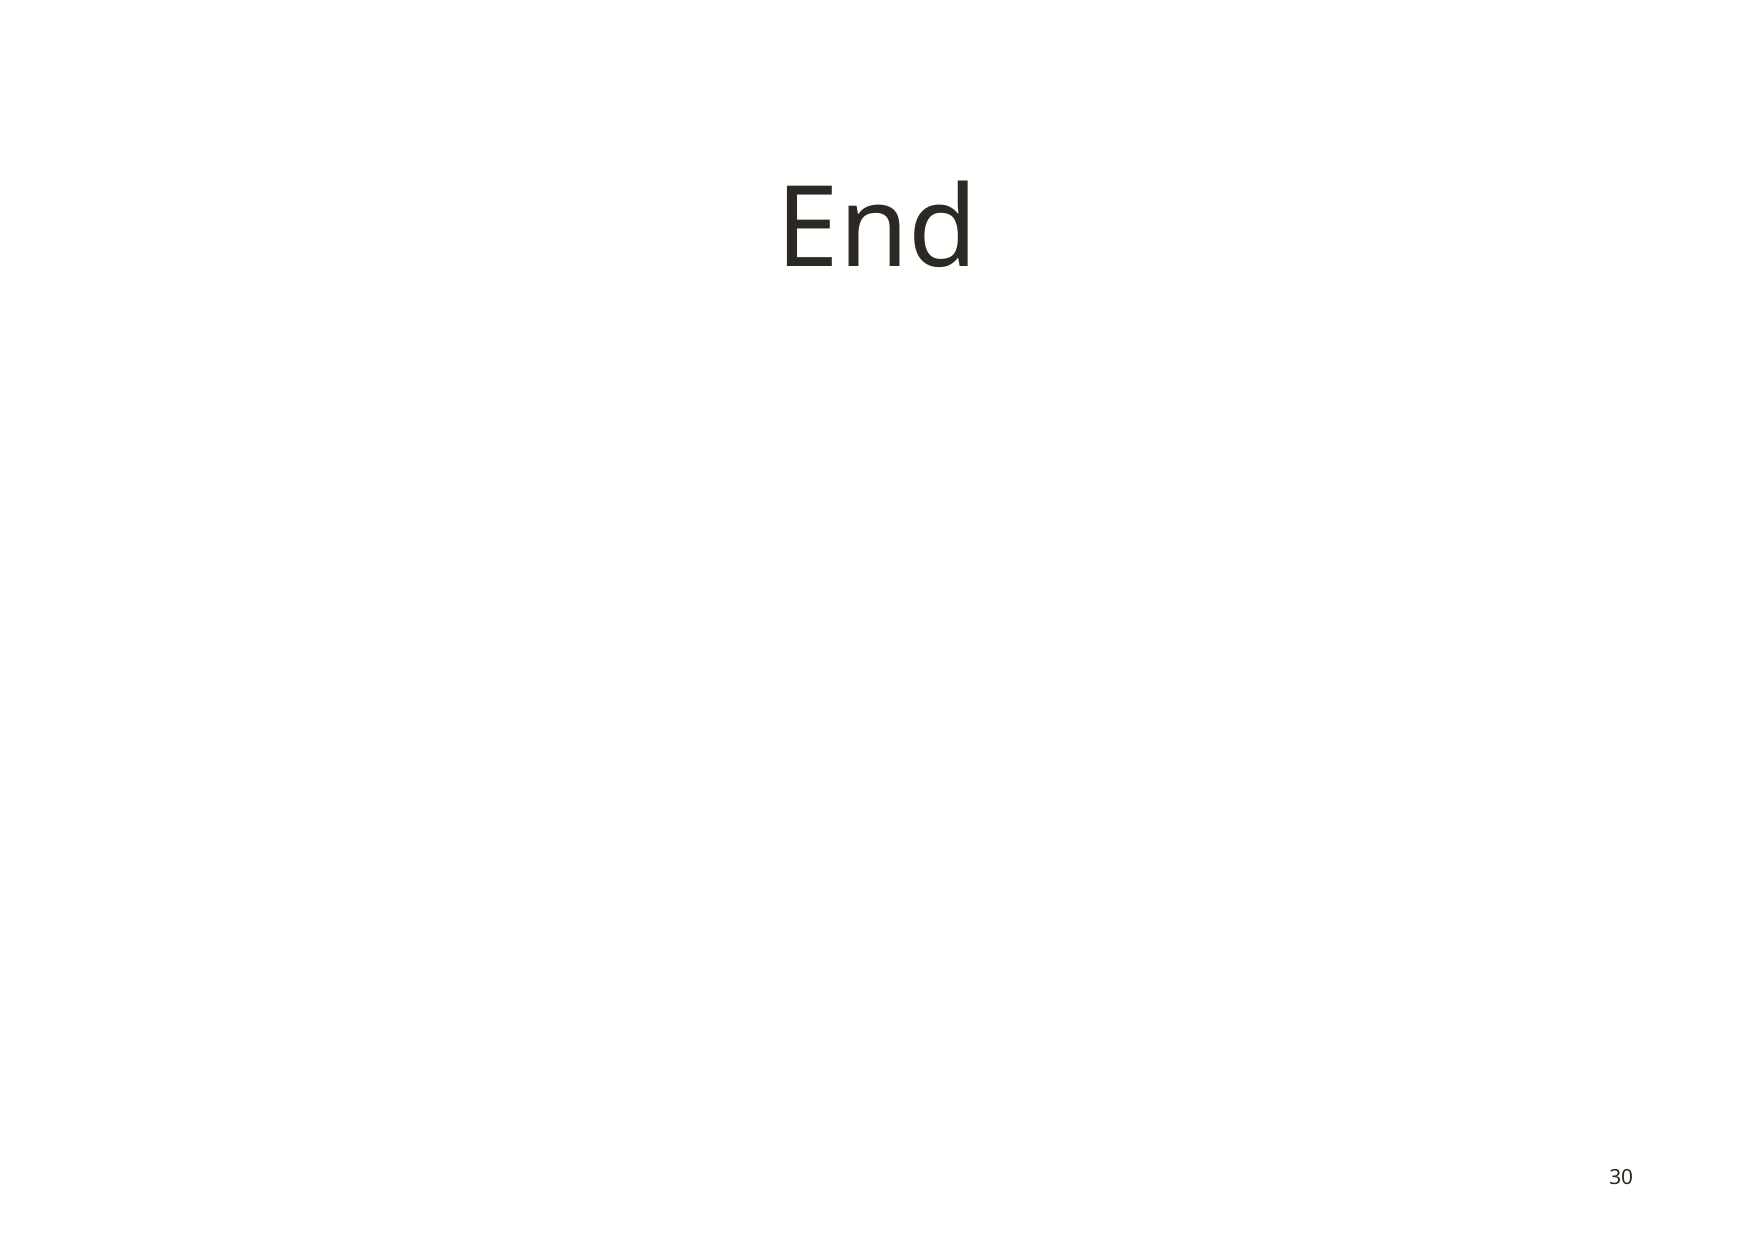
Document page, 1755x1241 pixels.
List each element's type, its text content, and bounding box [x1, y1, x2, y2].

slide_number 30 [1526, 1151, 1645, 1211]
title End [109, 182, 1645, 301]
